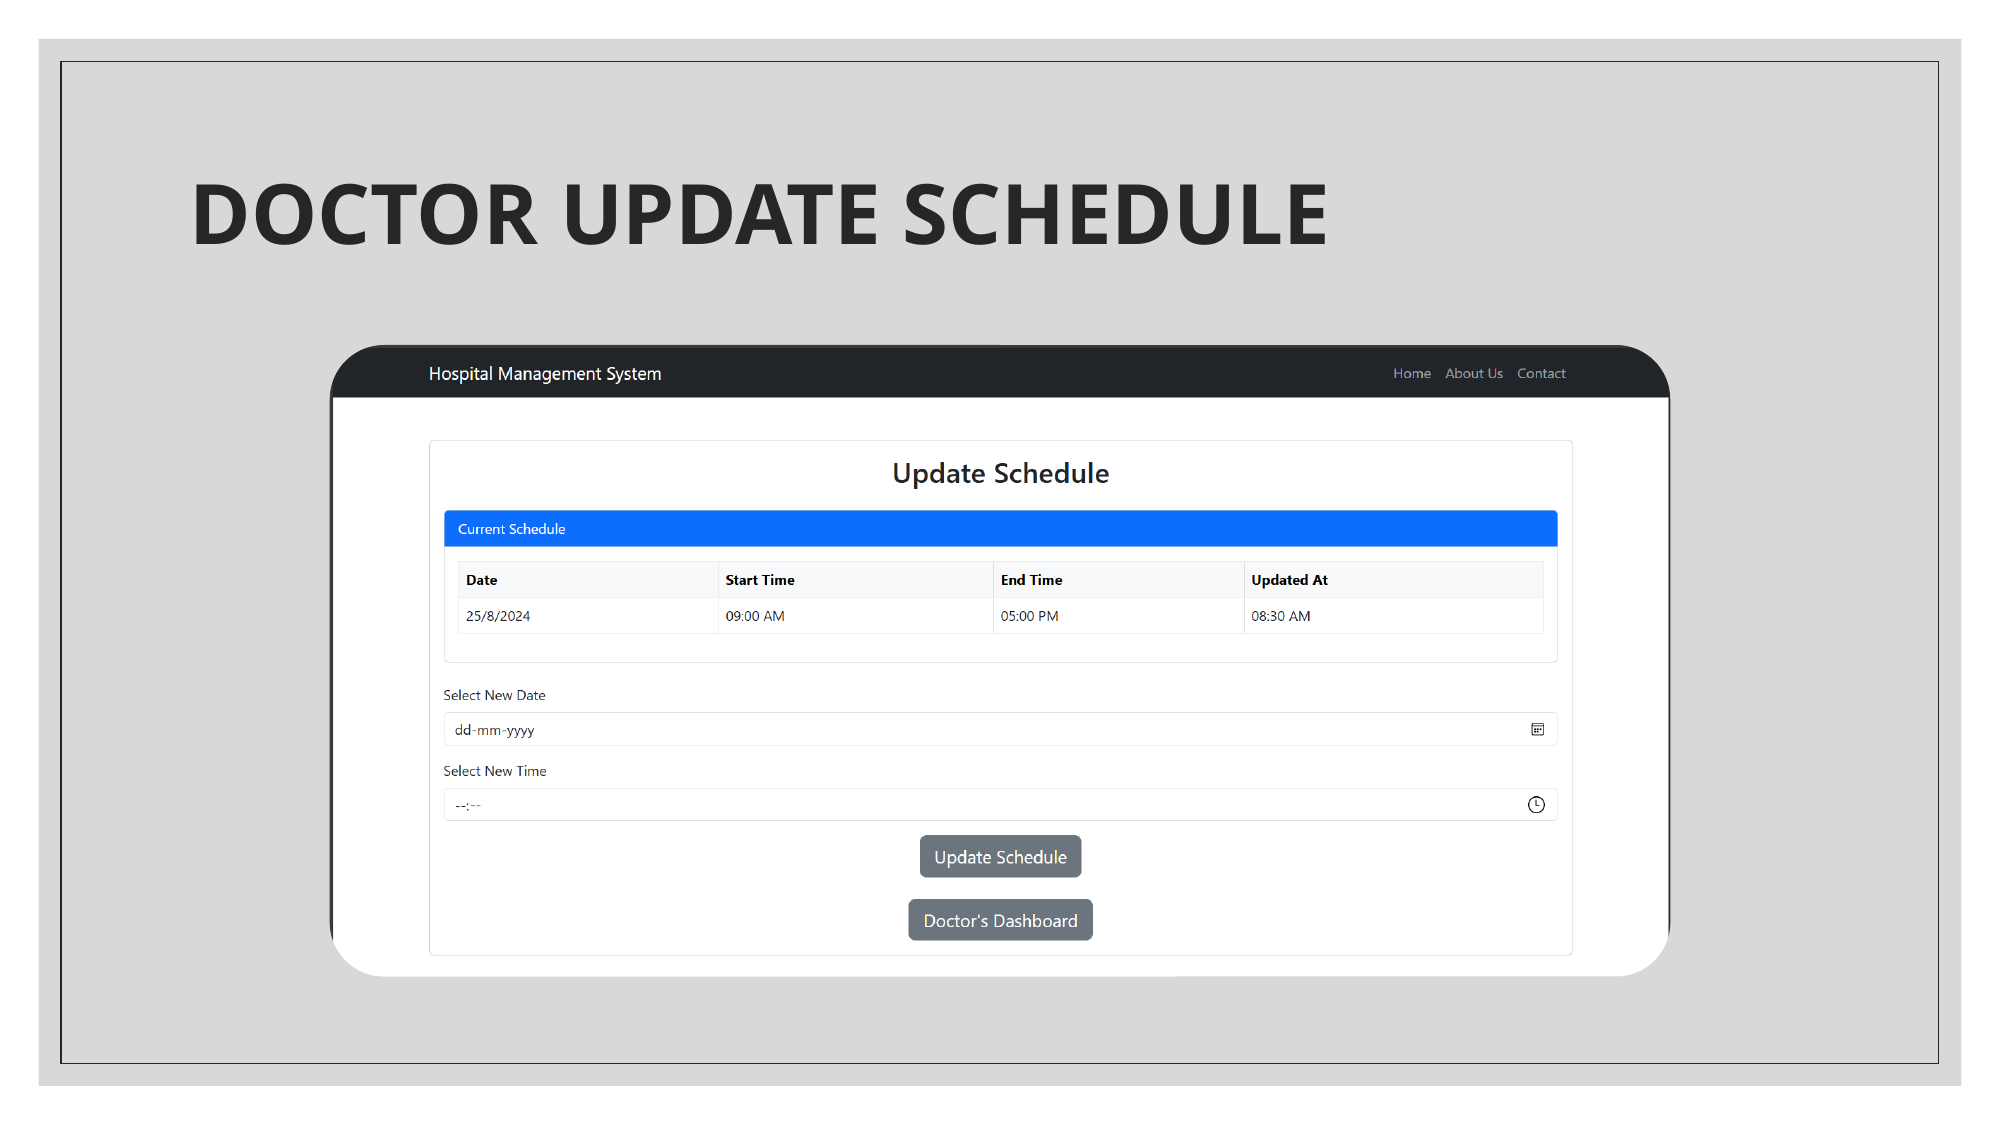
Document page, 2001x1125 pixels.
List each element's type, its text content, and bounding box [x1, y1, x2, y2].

title DOCTOR UPDATE SCHEDULE [174, 105, 1825, 331]
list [329, 344, 1671, 977]
